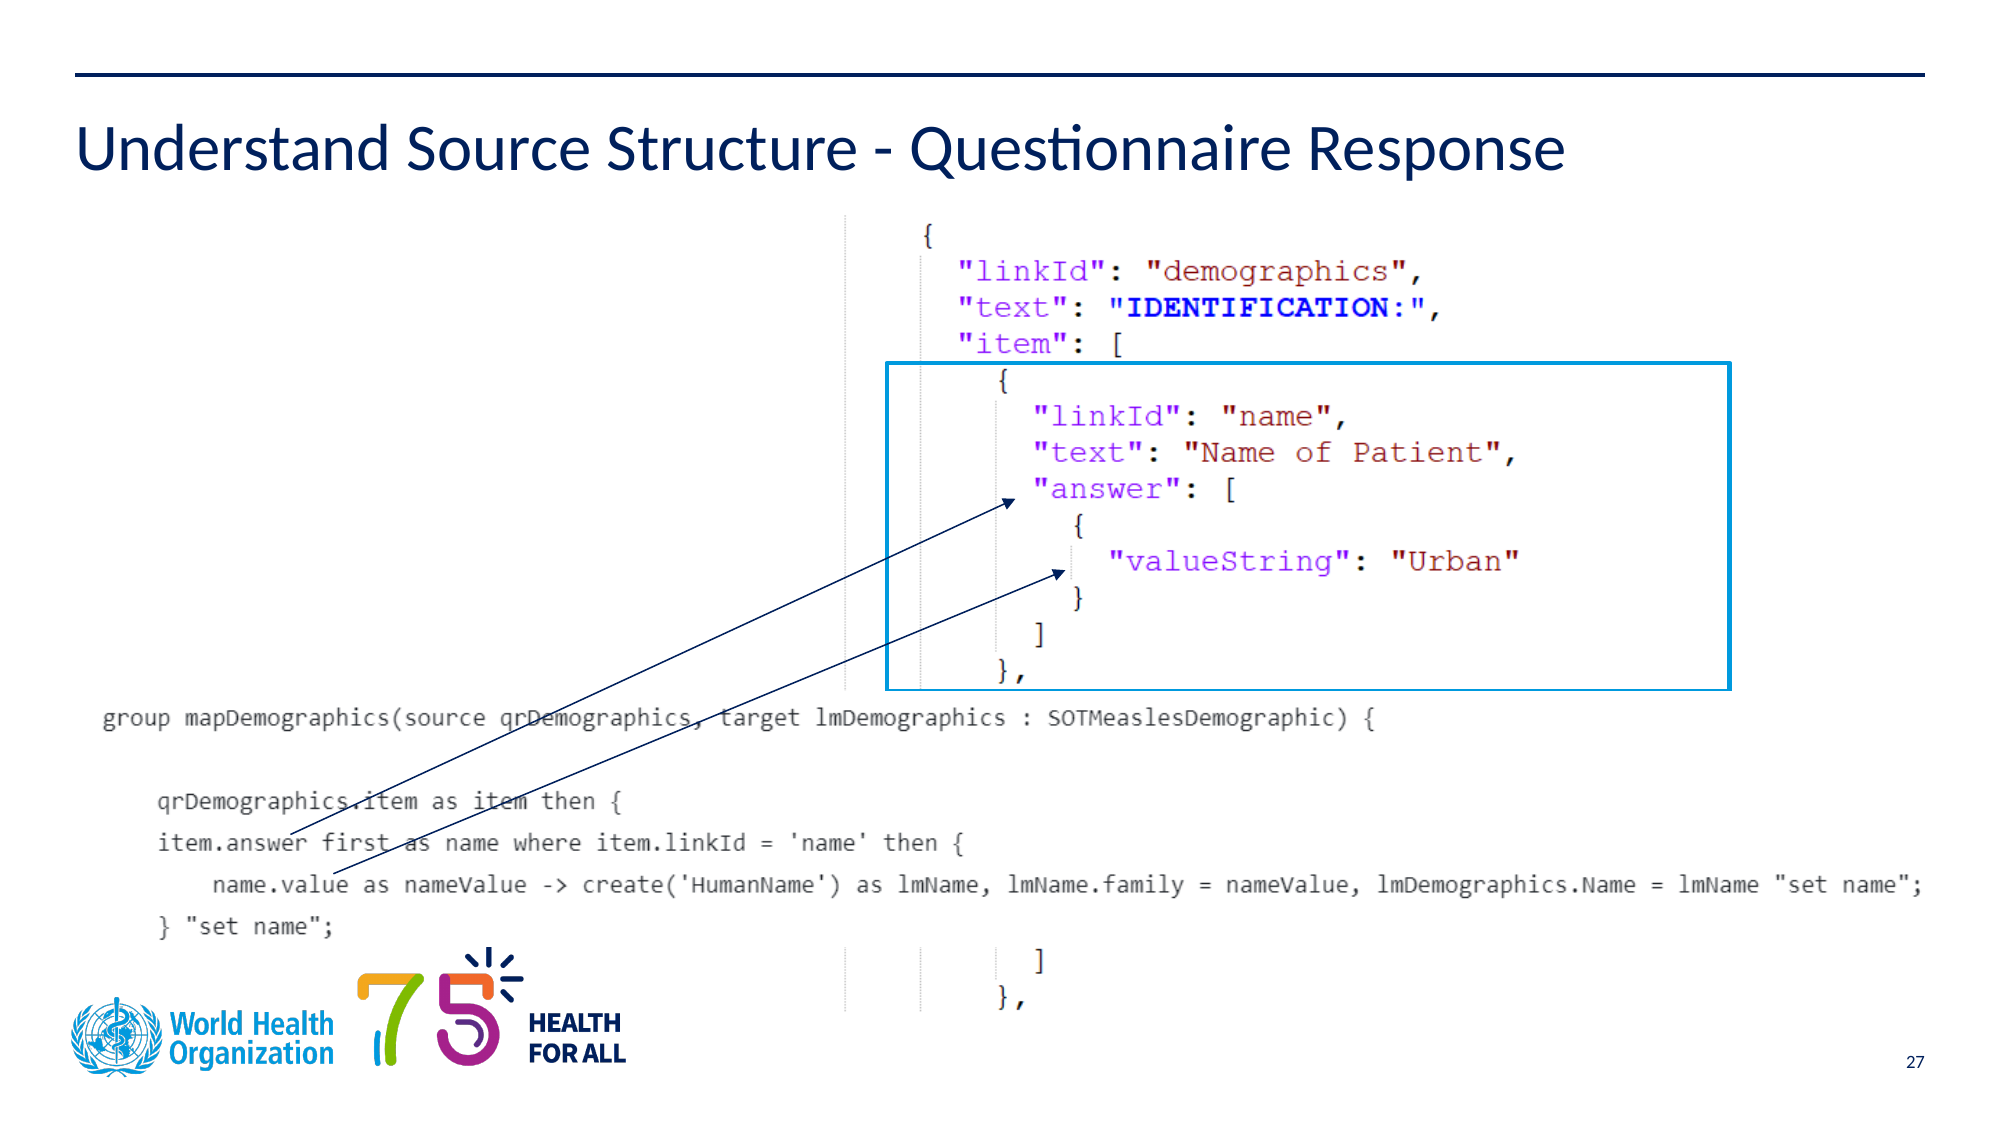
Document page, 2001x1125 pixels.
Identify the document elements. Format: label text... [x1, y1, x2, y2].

text_box [1725, 363, 1730, 689]
picture [778, 214, 1720, 498]
slide_number 27 [1862, 1049, 1925, 1103]
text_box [332, 569, 1066, 875]
title Understand Source Structure - Questionnaire Response [75, 112, 1925, 278]
picture [890, 366, 1720, 688]
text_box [290, 498, 1016, 835]
picture [0, 691, 2000, 1125]
